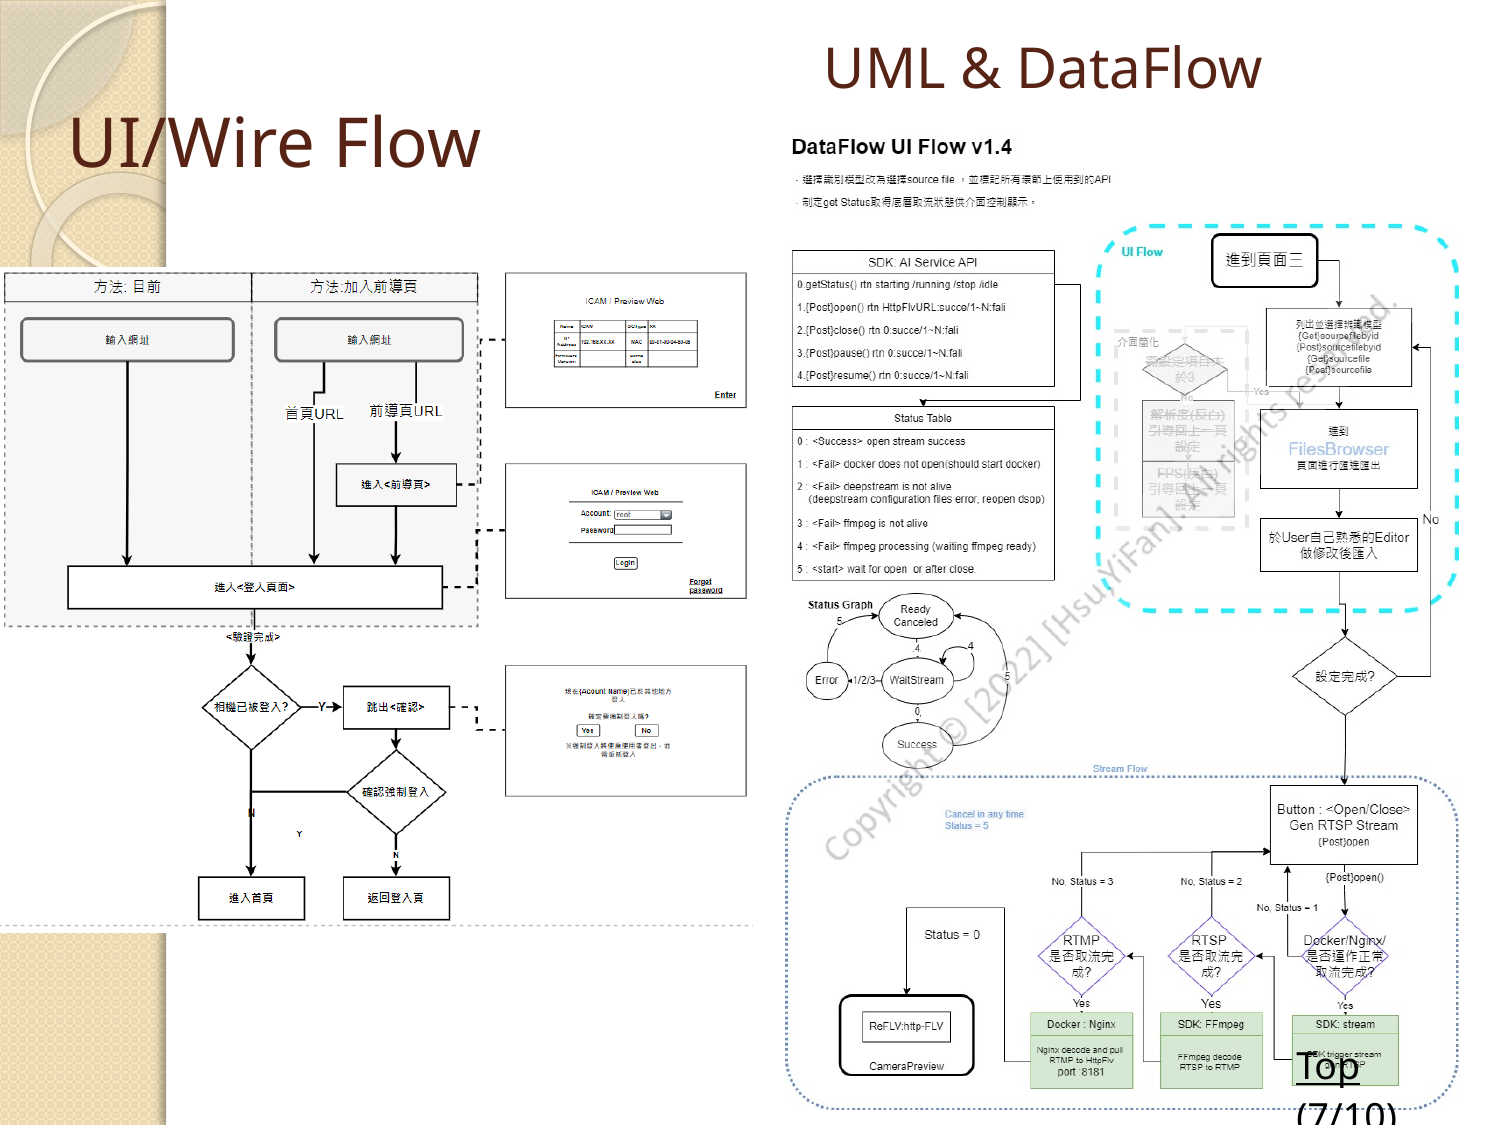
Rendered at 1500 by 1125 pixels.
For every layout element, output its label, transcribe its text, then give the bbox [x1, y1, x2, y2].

picture [785, 120, 1459, 1110]
picture [0, 266, 753, 933]
title UI/Wire Flow [53, 90, 556, 189]
text_box Top(7/10) [1281, 1034, 1468, 1125]
text_box UML & DataFlow [808, 16, 1312, 115]
